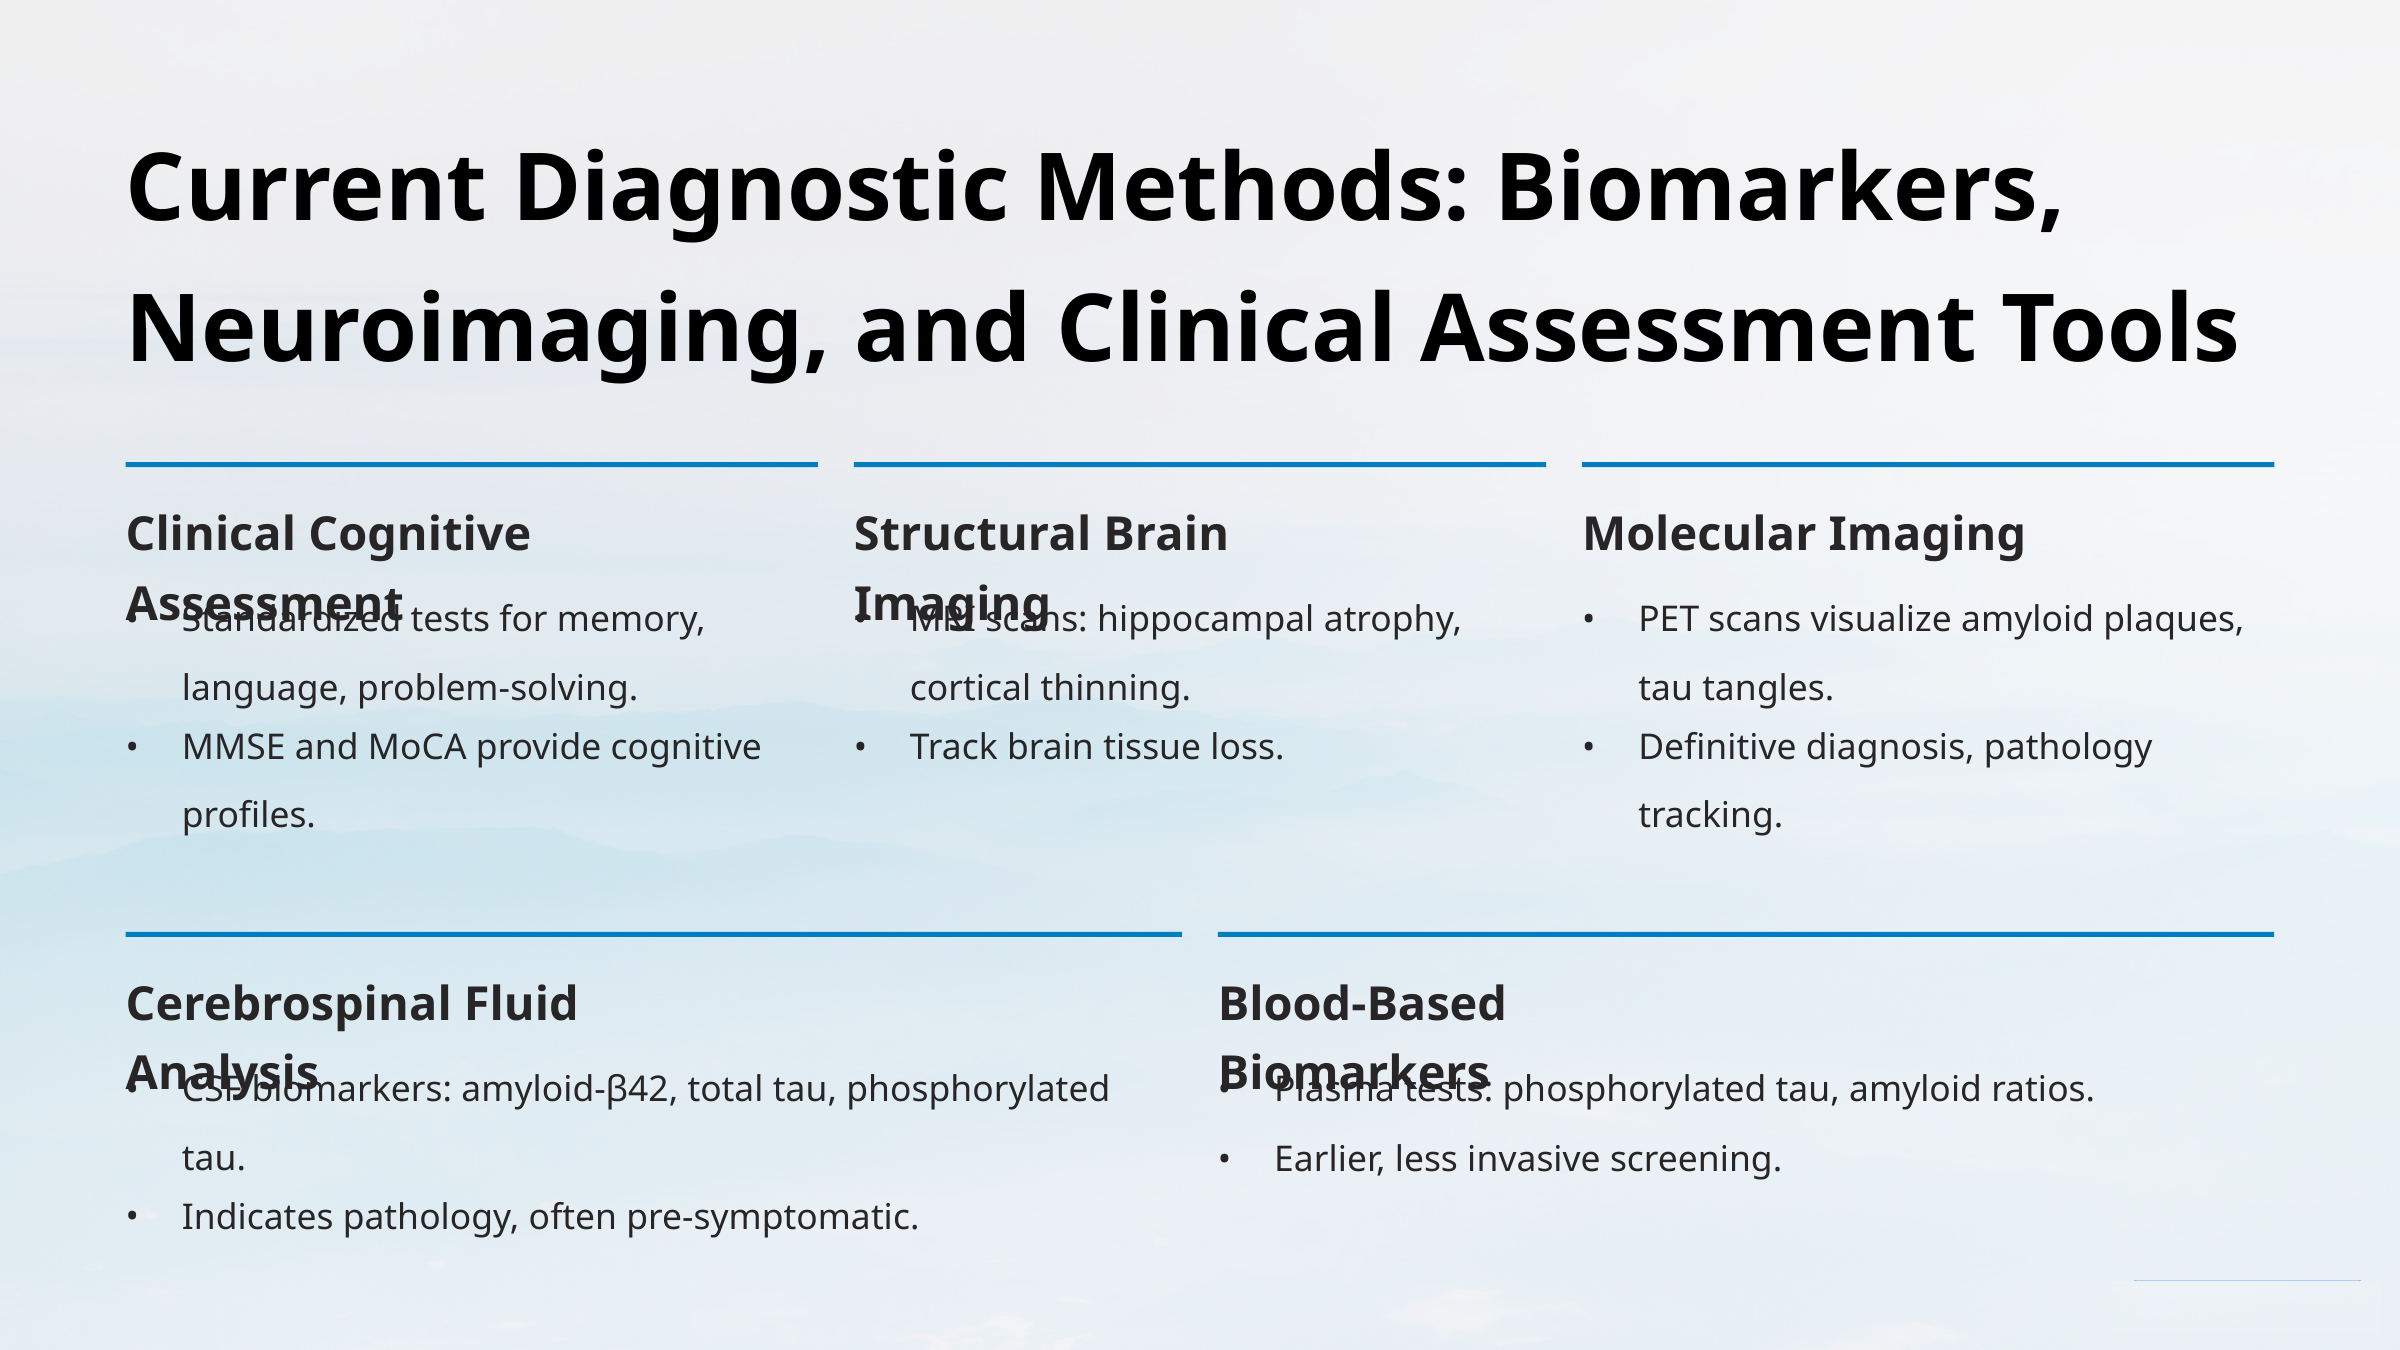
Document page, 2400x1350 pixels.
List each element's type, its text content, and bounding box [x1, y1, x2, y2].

text_box MRI scans: hippocampal atrophy, cortical thinning. [853, 570, 1547, 686]
text_box Molecular Imaging [1582, 490, 2054, 550]
text_box Definitive diagnosis, pathology tracking. [1582, 698, 2275, 813]
text_box [125, 462, 818, 468]
text_box [125, 931, 1182, 937]
text_box [853, 462, 1547, 468]
text_box CSF biomarkers: amyloid-β42, total tau, phosphorylated tau. [125, 1040, 1182, 1156]
text_box Indicates pathology, often pre-symptomatic. [125, 1167, 1182, 1226]
text_box Track brain tissue loss. [853, 698, 1547, 756]
text_box Current Diagnostic Methods: Biomarkers, Neuroimaging, and Clinical Assessment Tools [125, 98, 2275, 335]
text_box Standardized tests for memory, language, problem-solving. [125, 570, 818, 686]
text_box Plasma tests: phosphorylated tau, amyloid ratios. [1217, 1040, 2275, 1098]
text_box Clinical Cognitive Assessment [125, 490, 779, 550]
text_box PET scans visualize amyloid plaques, tau tangles. [1582, 570, 2275, 686]
text_box Earlier, less invasive screening. [1217, 1110, 2275, 1168]
text_box Structural Brain Imaging [853, 490, 1395, 550]
text_box MMSE and MoCA provide cognitive profiles. [125, 698, 818, 813]
text_box [1217, 931, 2275, 937]
picture [2106, 1271, 2389, 1339]
text_box [1582, 462, 2275, 468]
text_box Blood-Based Biomarkers [1217, 959, 1752, 1019]
text_box Cerebrospinal Fluid Analysis [125, 959, 751, 1019]
